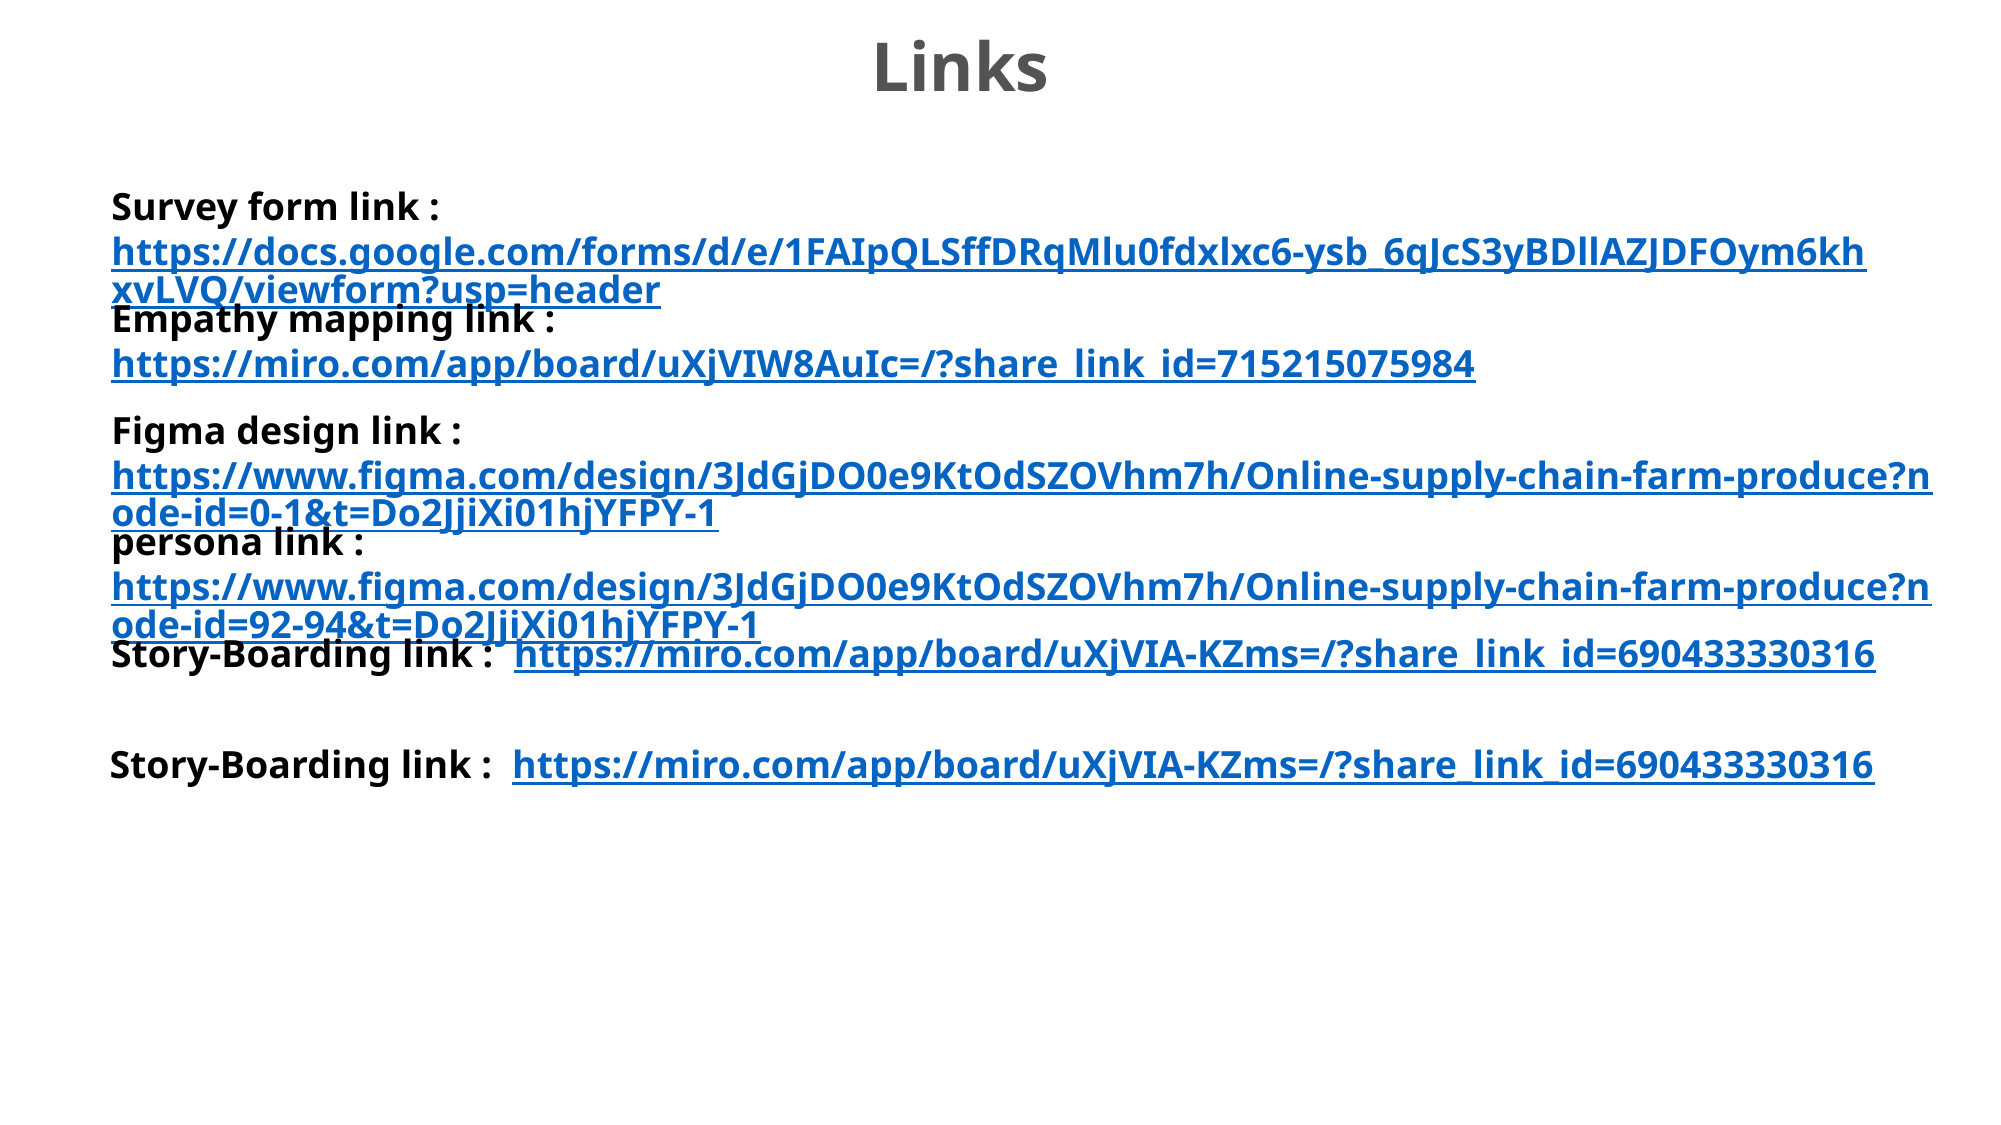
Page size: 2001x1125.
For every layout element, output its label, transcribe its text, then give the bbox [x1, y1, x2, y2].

text_box Figma design link : https://www.figma.com/design/3JdGjDO0e9KtOdSZOVhm7h/Online-supply-chain-farm-produce?node-id=0-1&t=Do2JjiXi01hjYFPY-1 [96, 399, 1966, 555]
text_box Story-Boarding link : https://miro.com/app/board/uXjVIA-KZms=/?share_link_id=690433330316 [96, 622, 1965, 689]
text_box Links [856, 25, 1144, 115]
text_box Survey form link : https://docs.google.com/forms/d/e/1FAIpQLSffDRqMlu0fdxlxc6-ysb_6qJcS3yBDllAZJDFOym6khxvLVQ/viewform?usp=header [96, 176, 1900, 287]
text_box Empathy mapping link : https://miro.com/app/board/uXjVIW8AuIc=/?share_link_id=715215075984 [96, 287, 1900, 399]
text_box persona link : https://www.figma.com/design/3JdGjDO0e9KtOdSZOVhm7h/Online-supply-chain-farm-produce?node-id=92-94&t=Do2JjiXi01hjYFPY-1 [96, 510, 1965, 622]
text_box Story-Boarding link : https://miro.com/app/board/uXjVIA-KZms=/?share_link_id=690433330316 [94, 734, 1964, 800]
